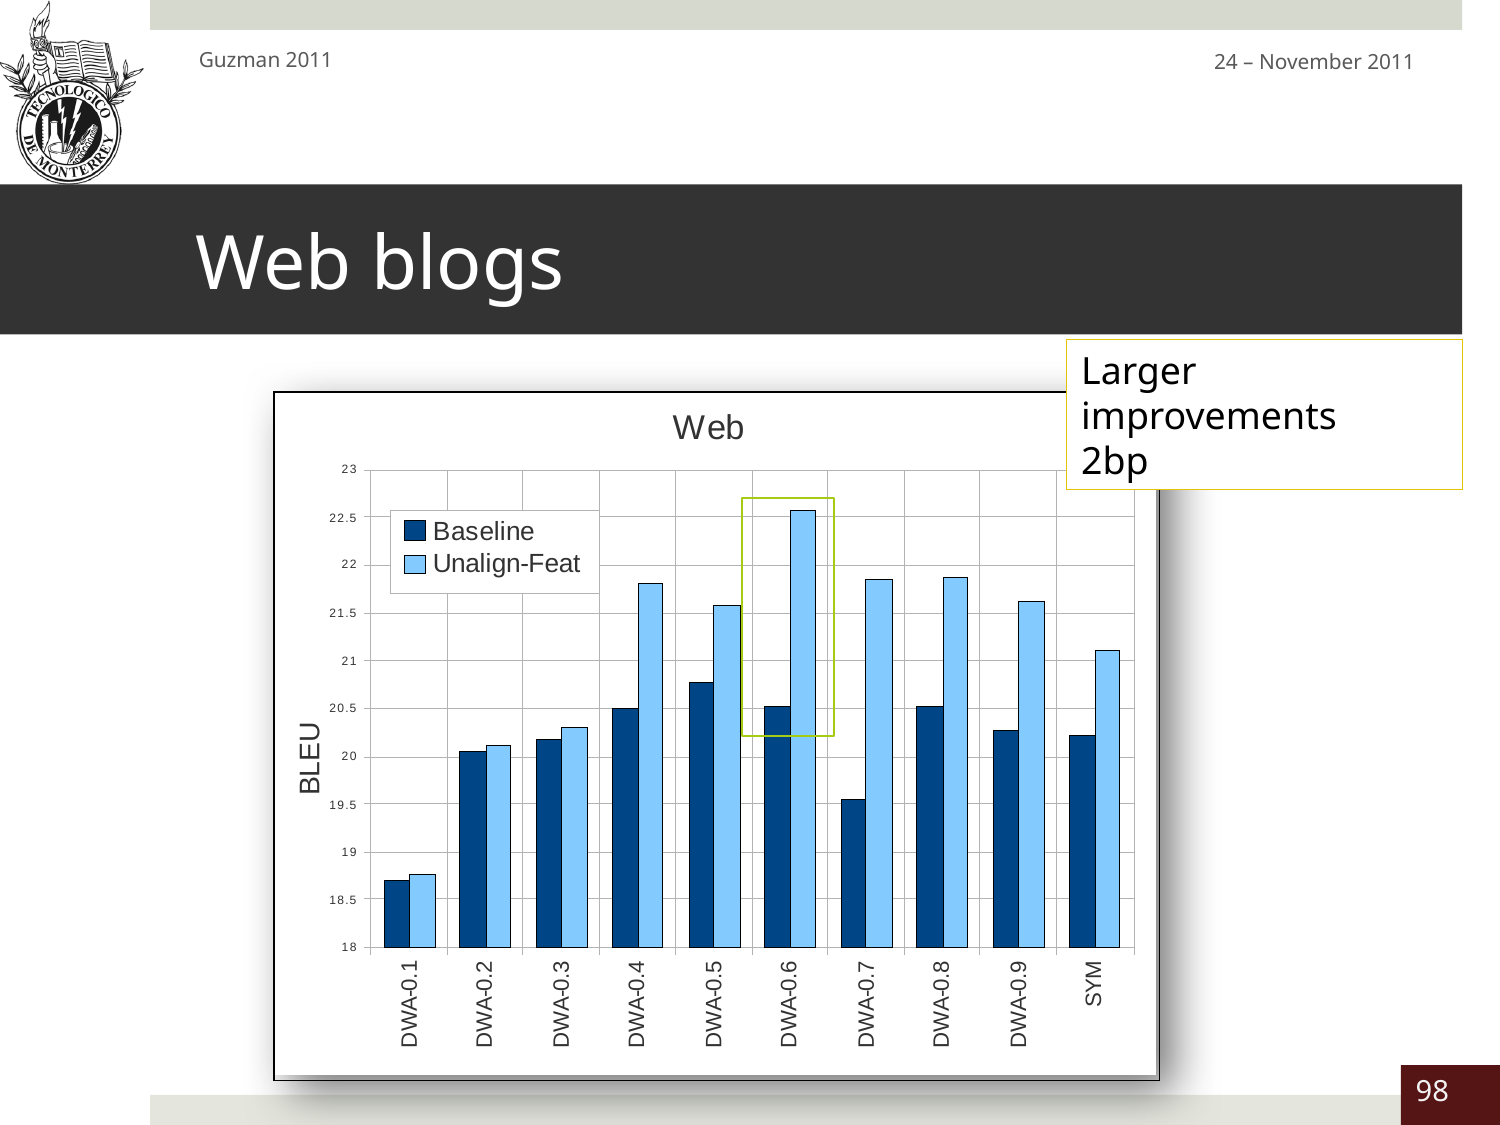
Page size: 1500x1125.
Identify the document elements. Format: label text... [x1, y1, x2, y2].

picture [274, 392, 1160, 1081]
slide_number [1079, 30, 1430, 91]
picture [0, 0, 145, 184]
title Web blogs [0, 184, 1463, 335]
text_box Larger improvements 2bp [1066, 339, 1463, 490]
footer Guzman 2011 [183, 30, 659, 91]
